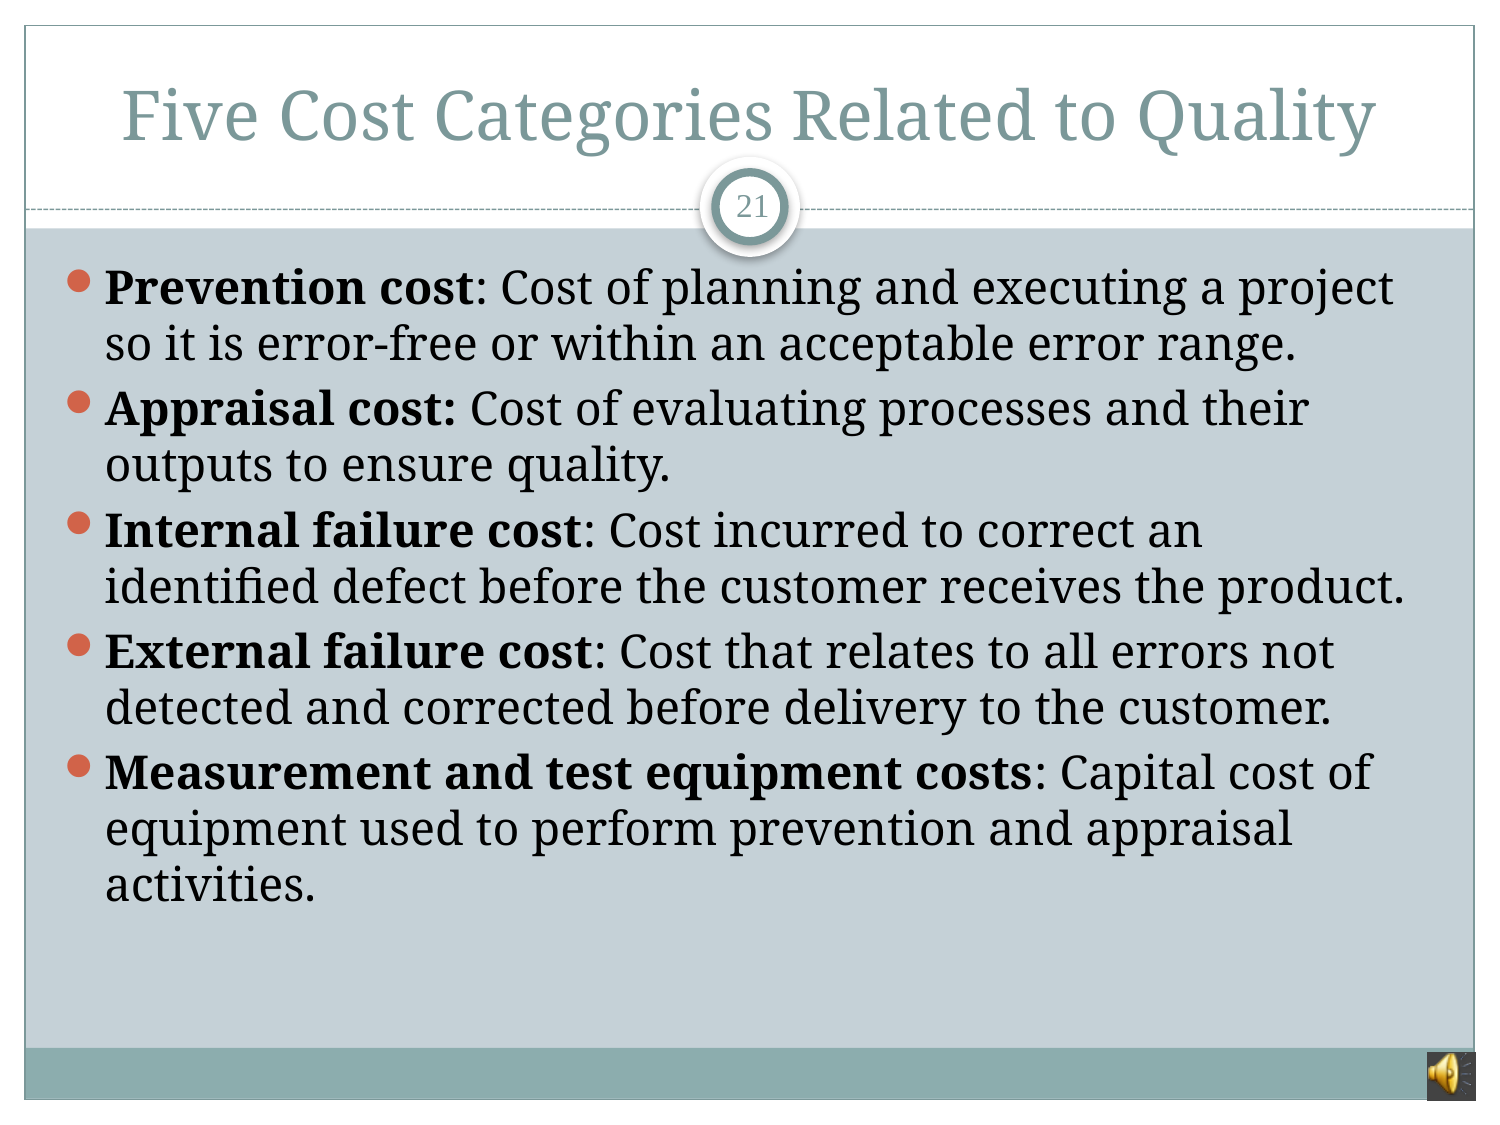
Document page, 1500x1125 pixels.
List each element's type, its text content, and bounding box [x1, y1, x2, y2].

picture [1426, 1051, 1477, 1102]
title Five Cost Categories Related to Quality [49, 37, 1450, 162]
list Prevention cost: Cost of planning and executing a project so it is error-free or within an acceptable error range. Appraisal cost: Cost of evaluating processes and their outputs to ensure quality. Internal failure cost: Cost incurred to correct an identified defect before the customer receives the product. External failure cost: Cost that relates to all errors not detected and corrected before delivery to the customer. Measurement and test equipment costs: Capital cost of equipment used to perform prevention and appraisal activities. [49, 250, 1445, 1001]
slide_number 21 [715, 168, 791, 241]
